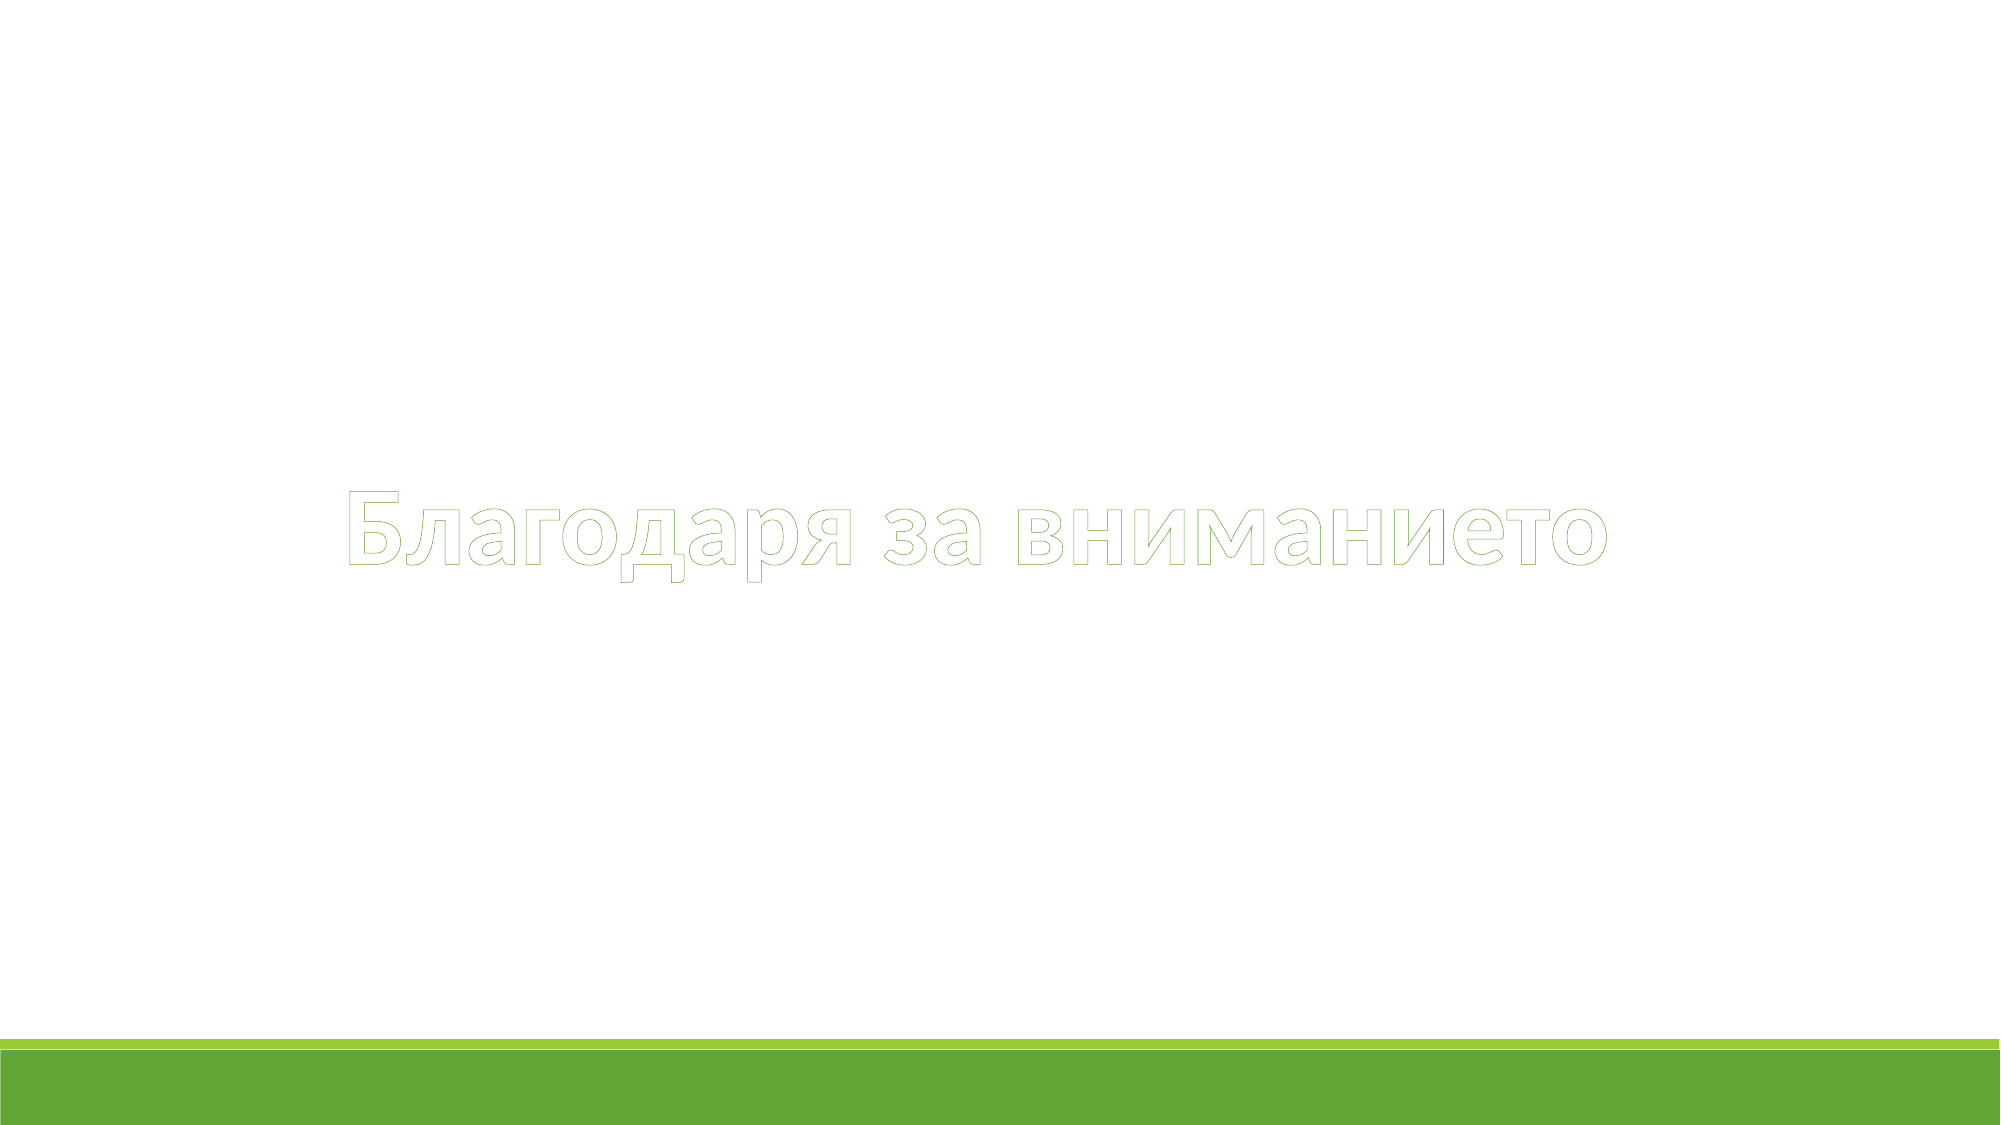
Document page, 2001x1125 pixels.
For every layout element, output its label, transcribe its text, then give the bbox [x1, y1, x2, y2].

text_box Благодаря за вниманието [328, 444, 1626, 595]
